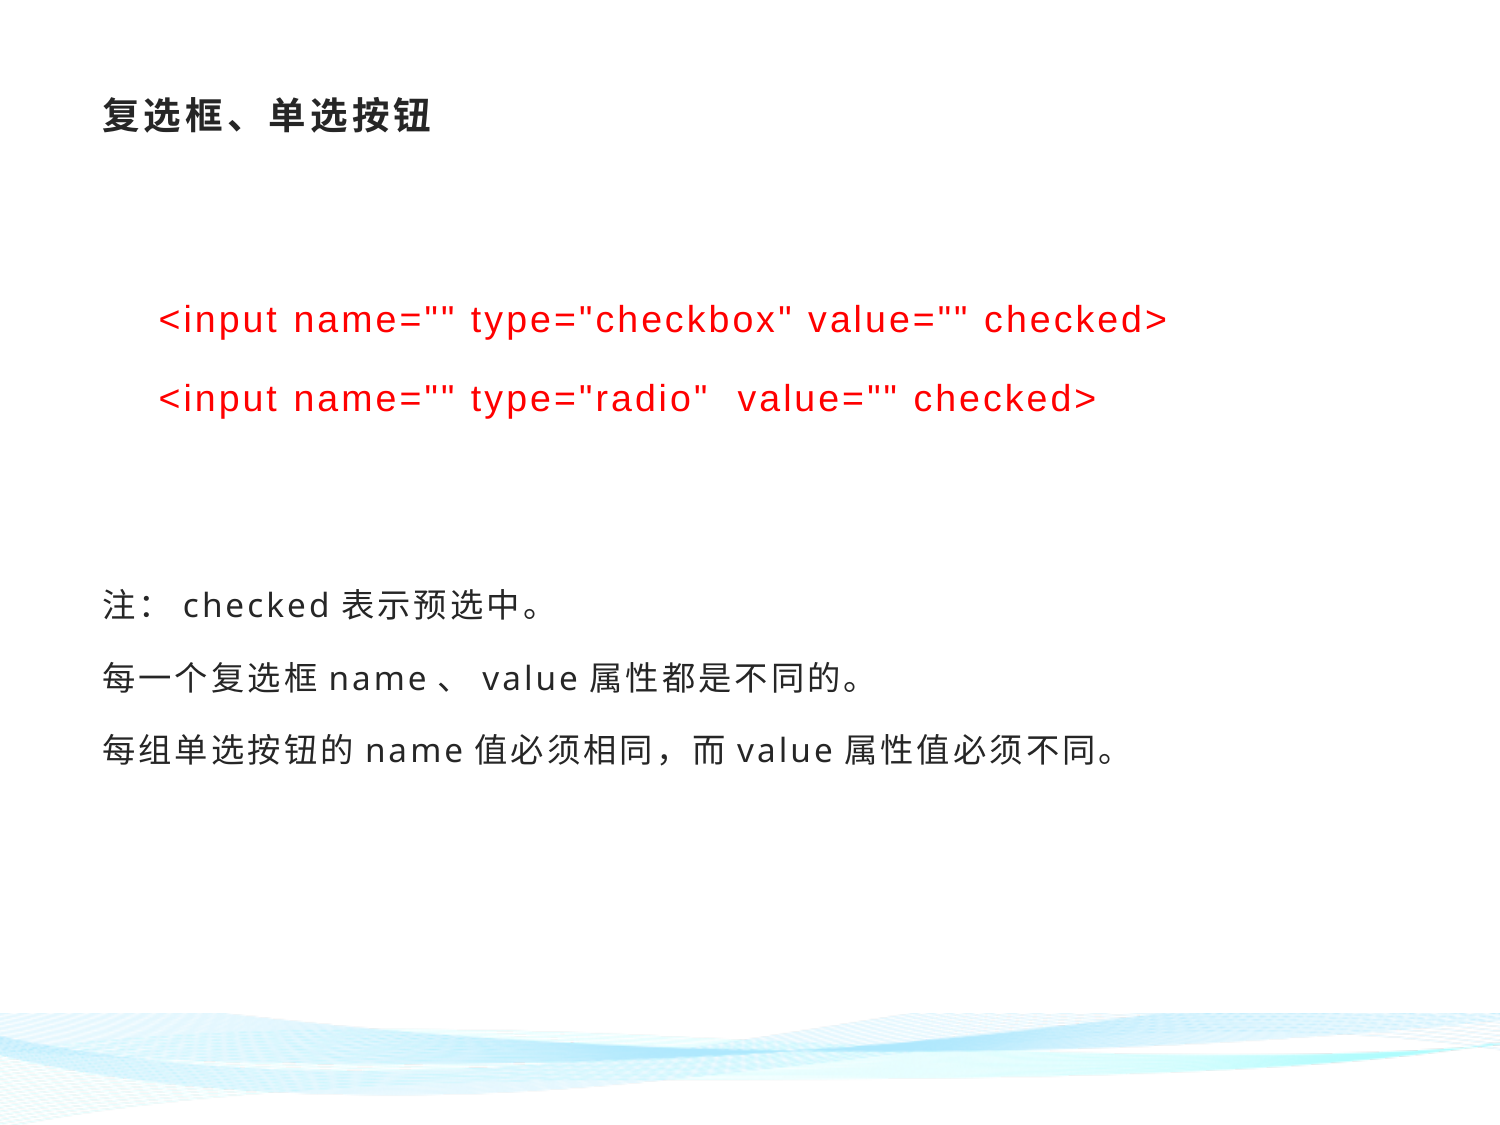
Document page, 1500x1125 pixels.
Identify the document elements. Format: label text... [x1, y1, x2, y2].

list <input name="" type="checkbox" value="" checked> <input name="" type="radio" value="" checked> 注：checked表示预选中。 每一个复选框name、value属性都是不同的。 每组单选按钮的name值必须相同，而value属性值必须不同。 [87, 273, 1488, 1028]
title 复选框、单选按钮 [87, 84, 1361, 178]
picture [0, 1013, 1500, 1125]
